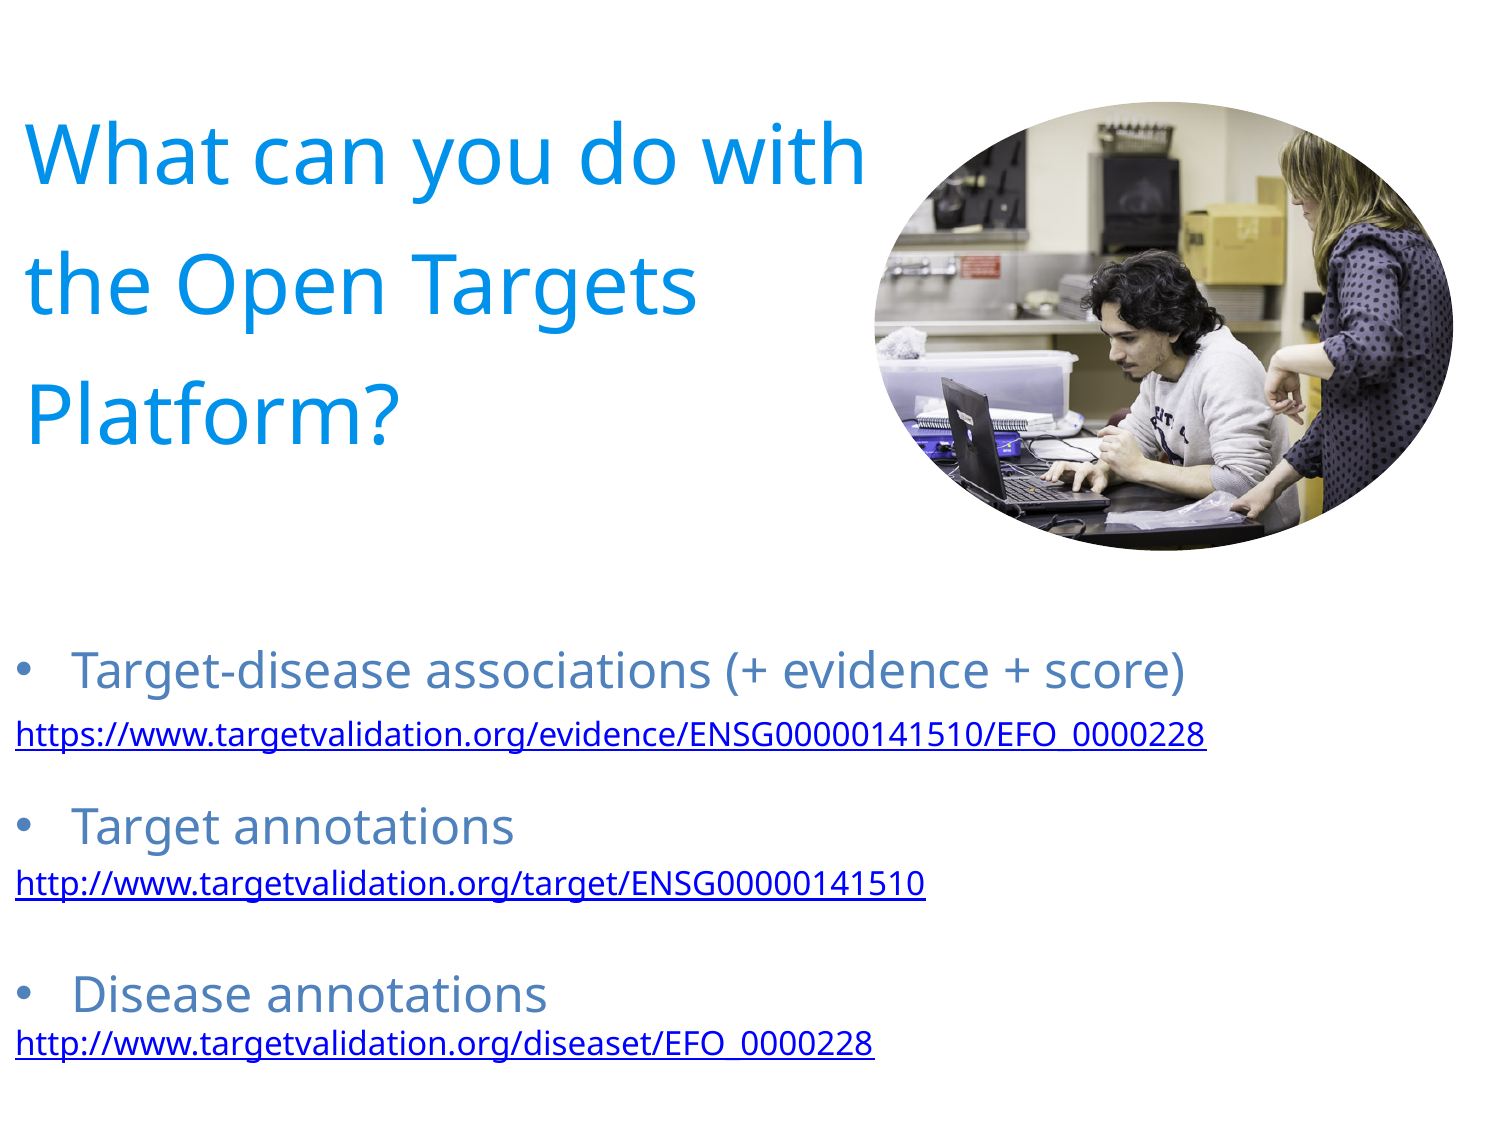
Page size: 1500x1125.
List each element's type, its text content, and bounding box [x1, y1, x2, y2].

text_box Disease annotations [0, 954, 602, 1014]
picture [874, 101, 1454, 551]
text_box What can you do with the Open Targets Platform? [9, 63, 925, 252]
text_box Target annotations [0, 802, 925, 854]
text_box http://www.targetvalidation.org/diseaset/EFO_0000228 [0, 1014, 978, 1111]
text_box https://www.targetvalidation.org/evidence/ENSG00000141510/EFO_0000228 [0, 705, 1365, 802]
text_box http://www.targetvalidation.org/target/ENSG00000141510 [0, 854, 1024, 951]
text_box Target-disease associations (+ evidence + score) [0, 630, 1218, 705]
